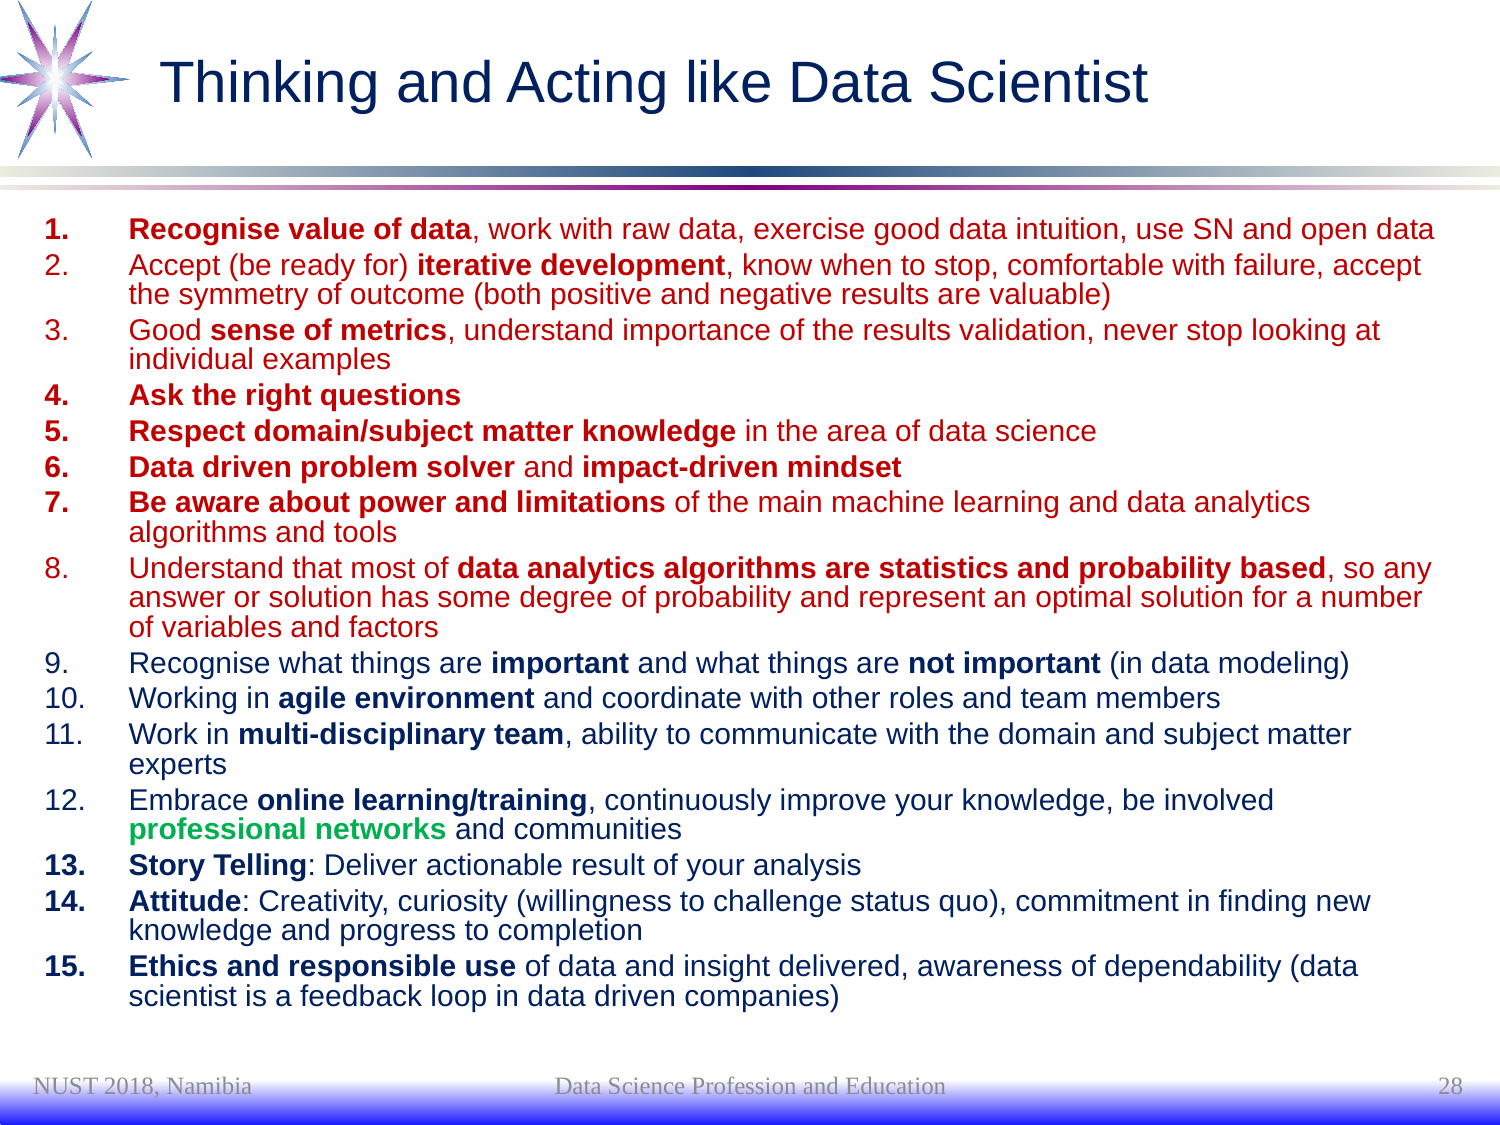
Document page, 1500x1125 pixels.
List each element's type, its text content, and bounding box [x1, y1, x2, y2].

slide_number NUST 2018, Namibia [18, 1063, 369, 1106]
title Thinking and Acting like Data Scientist [147, 24, 1425, 135]
list Recognise value of data, work with raw data, exercise good data intuition, use SN and open data Accept (be ready for) iterative development, know when to stop, comfortable with failure, accept the symmetry of outcome (both positive and negative results are valuable) Good sense of metrics, understand importance of the results validation, never stop looking at individual examples Ask the right questions Respect domain/subject matter knowledge in the area of data science Data driven problem solver and impact-driven mindset Be aware about power and limitations of the main machine learning and data analytics algorithms and tools Understand that most of data analytics algorithms are statistics and probability based, so any answer or solution has some degree of probability and represent an optimal solution for a number of variables and factors Recognise what things are important and what things are not important (in data modeling) Working in agile environment and coordinate with other roles and team members Work in multi-disciplinary team, ability to communicate with the domain and subject matter experts Embrace online learning/training, continuously improve your knowledge, be involved professional networks and communities Story Telling: Deliver actionable result of your analysis Attitude: Creativity, curiosity (willingness to challenge status quo), commitment in finding new knowledge and progress to completion Ethics and responsible use of data and insight delivered, awareness of dependability (data scientist is a feedback loop in data driven companies) [29, 208, 1471, 1035]
footer Data Science Profession and Education [513, 1063, 989, 1106]
slide_number 28 [1128, 1064, 1478, 1106]
